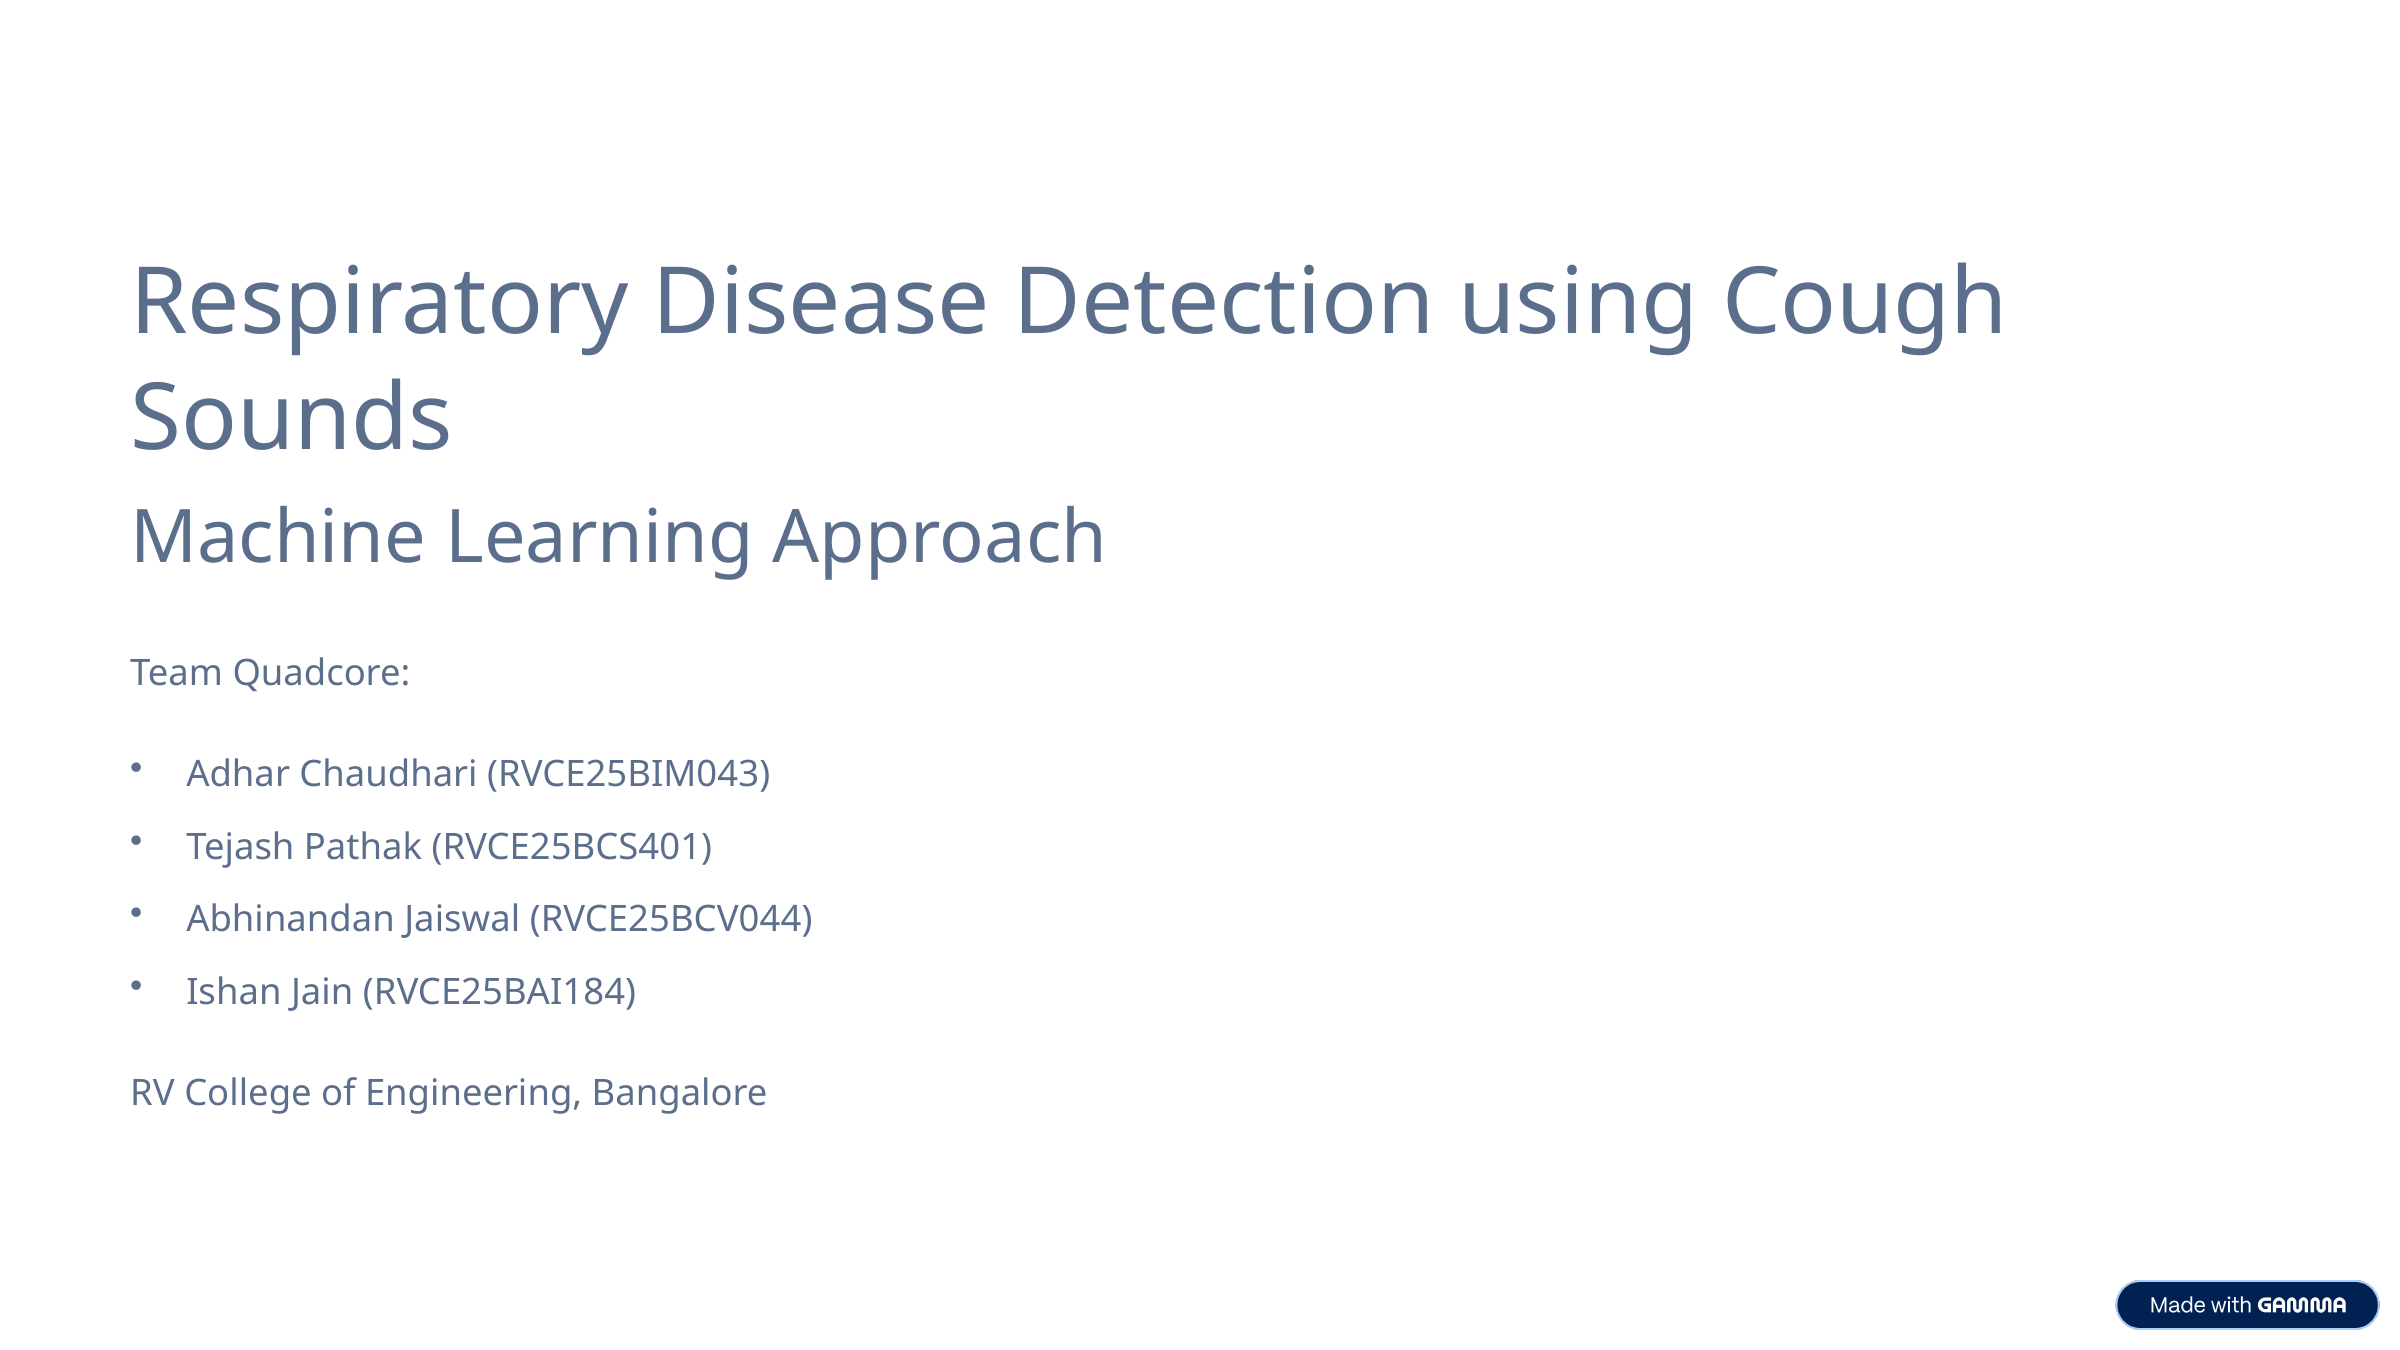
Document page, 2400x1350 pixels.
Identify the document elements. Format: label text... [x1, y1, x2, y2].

text_box Ishan Jain (RVCE25BAI184) [130, 952, 2270, 1012]
text_box Tejash Pathak (RVCE25BCS401) [130, 806, 2270, 867]
text_box Machine Learning Approach [130, 484, 1188, 578]
text_box Respiratory Disease Detection using Cough Sounds [130, 236, 2270, 470]
text_box Team Quadcore: [130, 633, 2270, 693]
text_box Abhinandan Jaiswal (RVCE25BCV044) [130, 879, 2270, 940]
picture [2106, 1271, 2389, 1339]
text_box Adhar Chaudhari (RVCE25BIM043) [130, 734, 2270, 794]
text_box RV College of Engineering, Bangalore [130, 1053, 2270, 1113]
